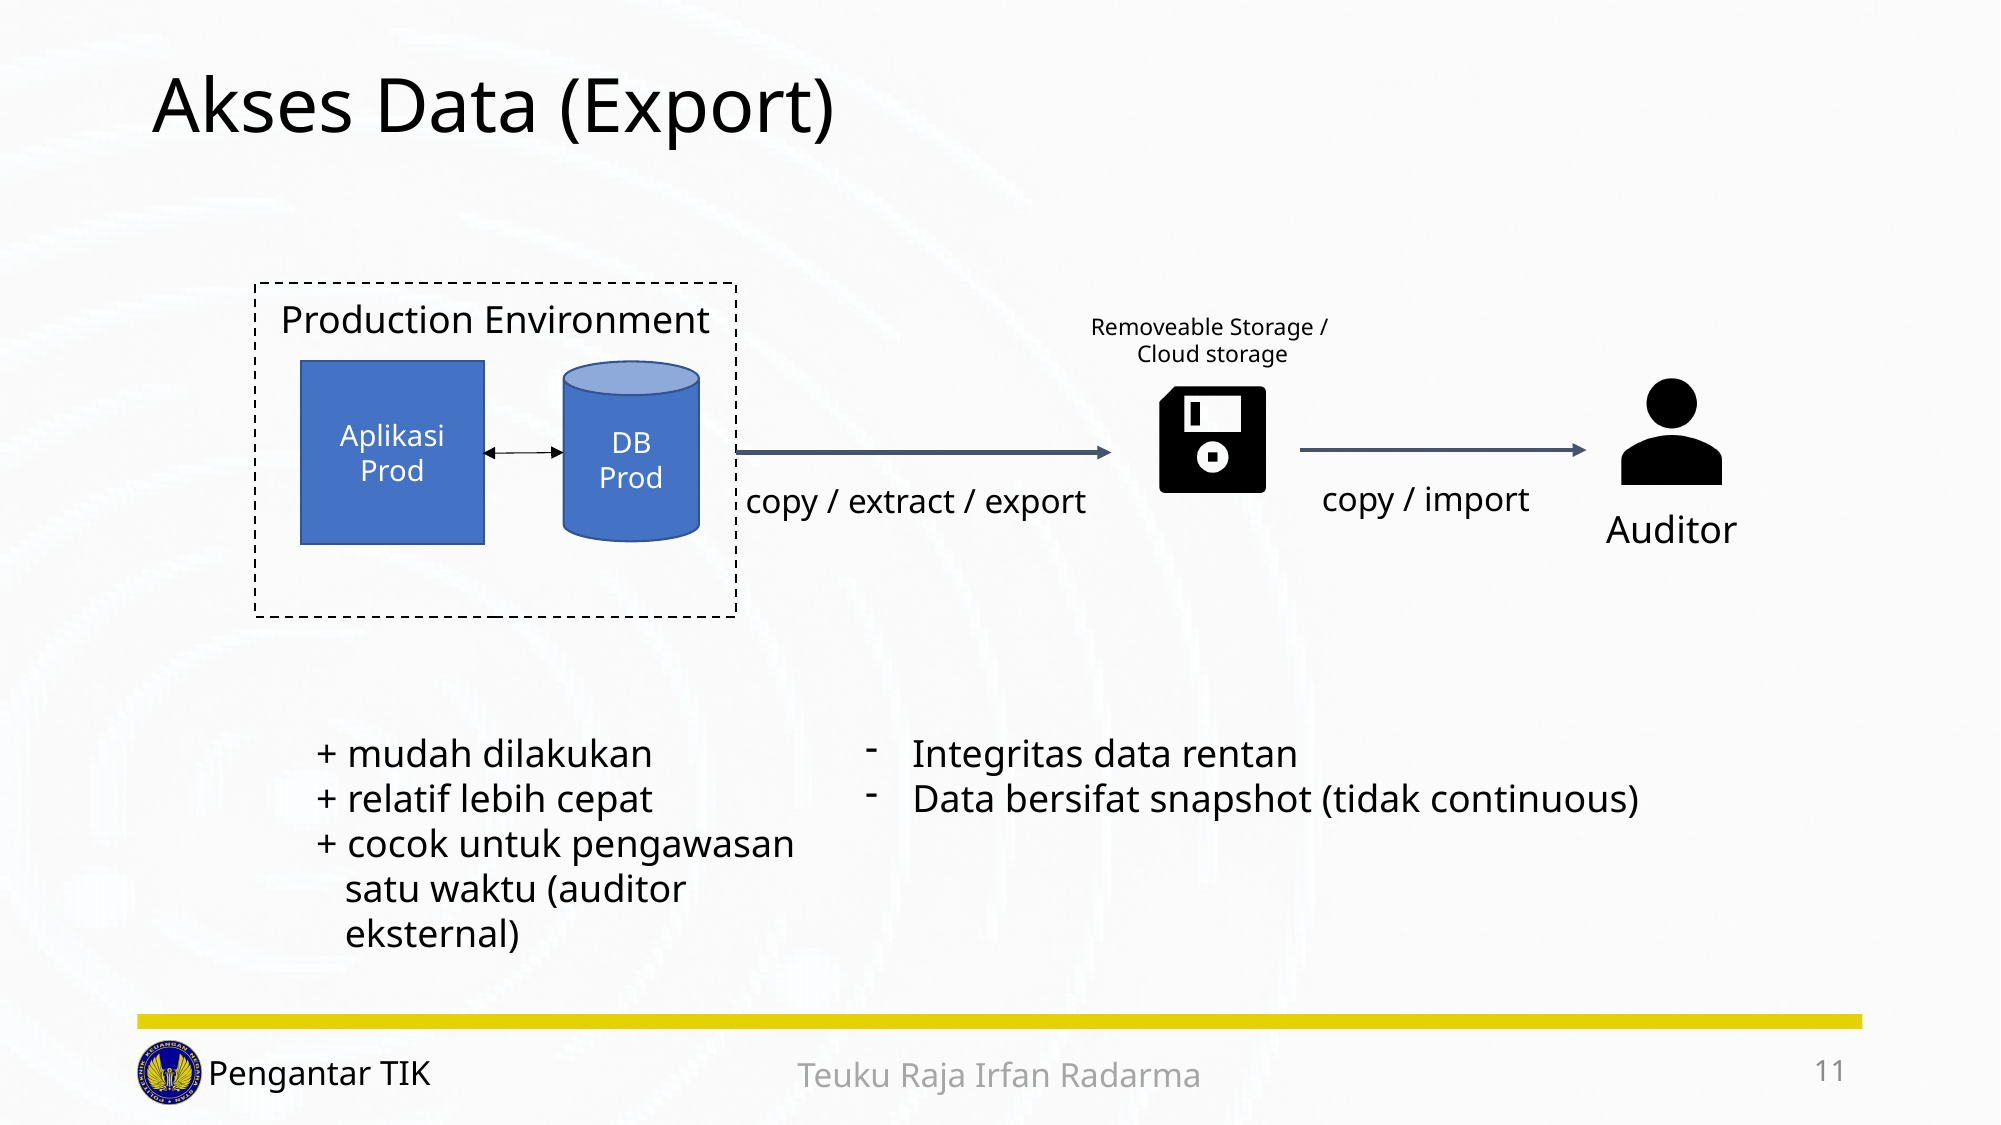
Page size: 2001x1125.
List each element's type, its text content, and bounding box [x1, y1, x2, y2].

picture [1596, 356, 1747, 507]
picture [137, 1040, 202, 1105]
text_box Auditor [1591, 498, 1753, 559]
text_box copy / extract / export [730, 473, 1102, 528]
slide_number 11 [1412, 1042, 1863, 1103]
text_box Removeable Storage / Cloud storage [1075, 304, 1350, 375]
text_box + mudah dilakukan + relatif lebih cepat + cocok untuk pengawasan satu waktu (auditor eksternal) [301, 722, 851, 963]
text_box Integritas data rentan Data bersifat snapshot (tidak continuous) [850, 722, 1655, 828]
text_box copy / import [1307, 470, 1545, 526]
title Akses Data (Export) [137, 0, 1863, 218]
text_box DB Prod [562, 360, 700, 543]
text_box Production Environment [265, 288, 726, 349]
text_box Aplikasi Prod [300, 360, 485, 545]
text_box [254, 282, 737, 618]
picture [1137, 364, 1288, 515]
